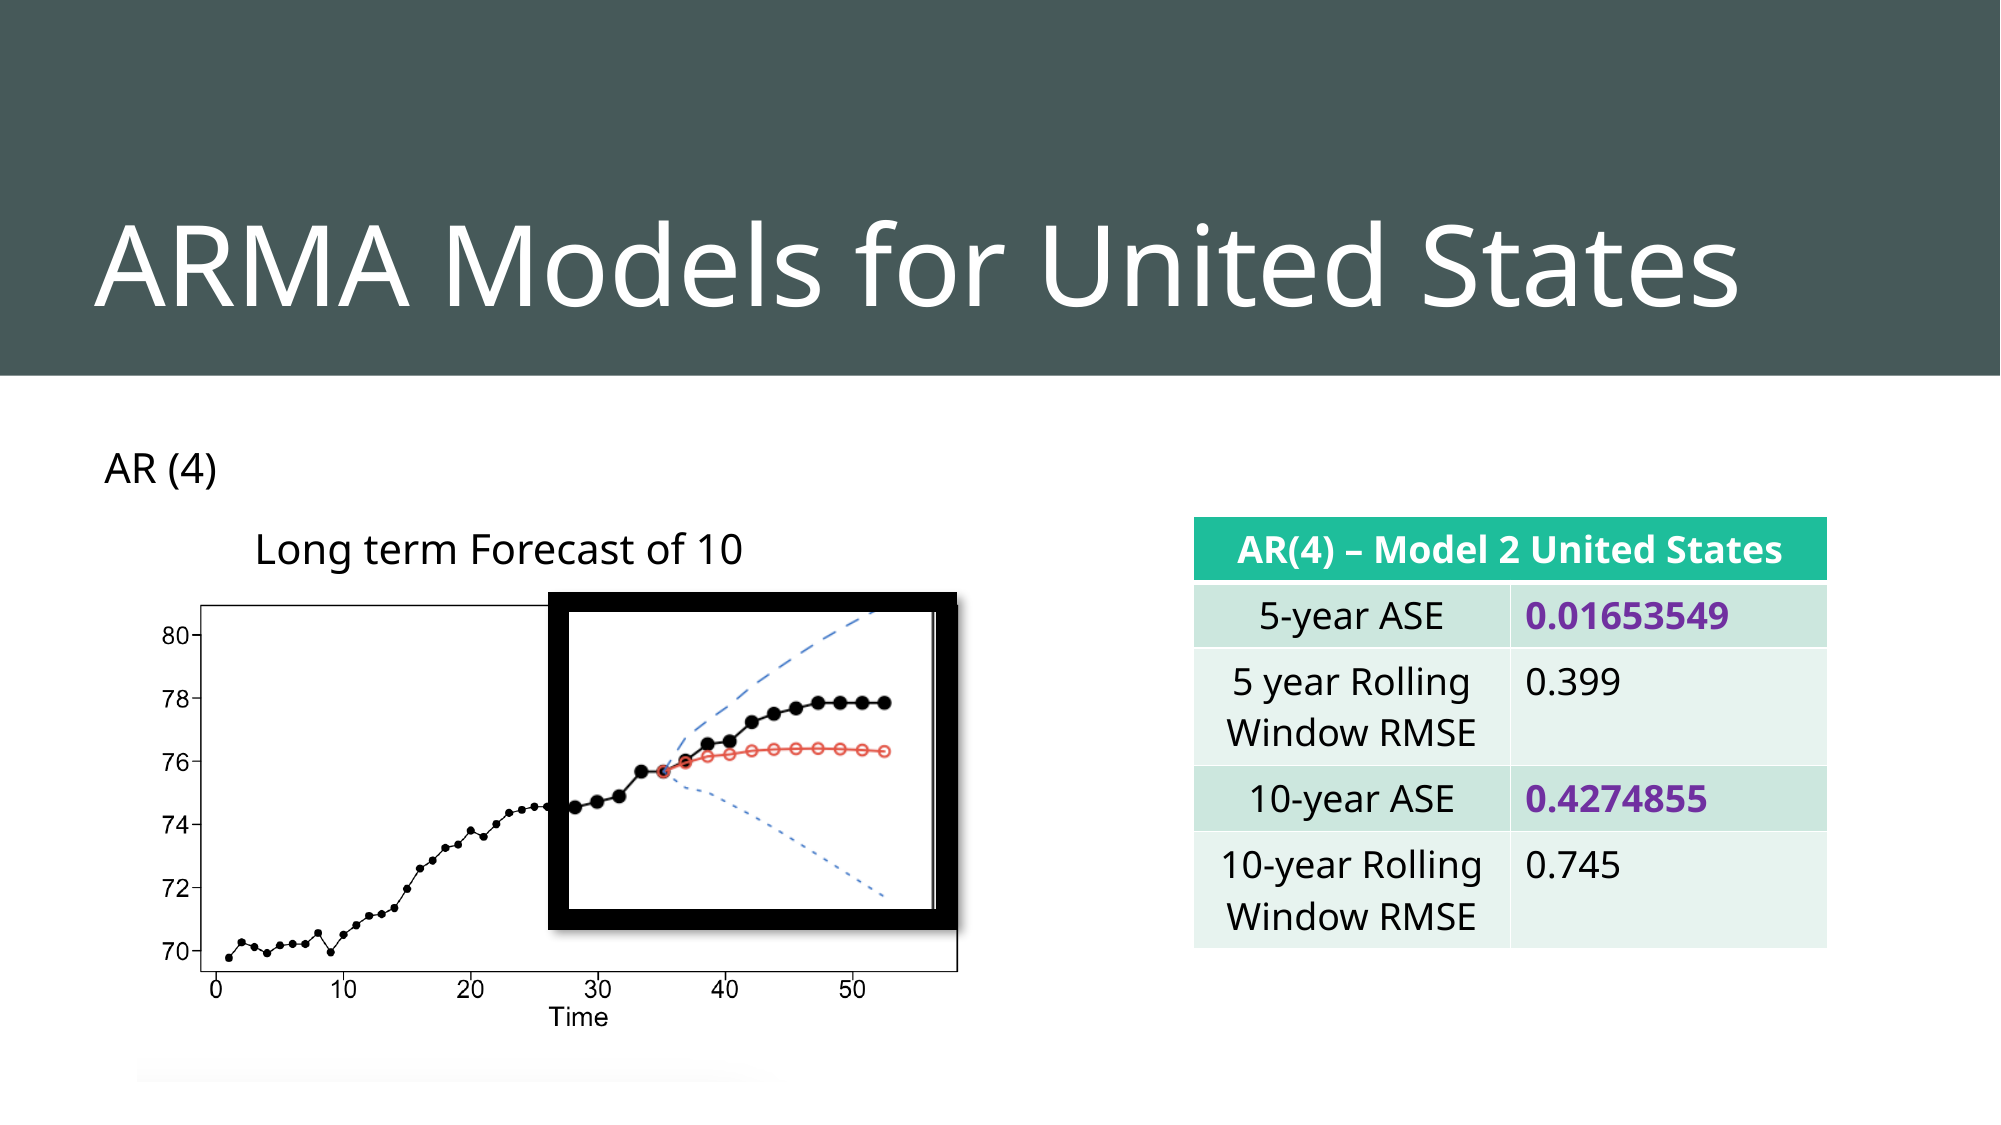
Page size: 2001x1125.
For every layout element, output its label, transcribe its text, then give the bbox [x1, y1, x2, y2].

table_cell 0.745 [1511, 832, 1827, 948]
title ARMA Models for United States [79, 59, 1863, 337]
table_cell 0.01653549 [1511, 585, 1827, 647]
text_box AR (4) Long term Forecast of 10 [89, 424, 1895, 701]
table_header AR(4) – Model 2 United States [1194, 517, 1827, 580]
table_cell 5 year Rolling Window RMSE [1194, 649, 1510, 765]
table_cell 10-year ASE [1194, 766, 1510, 831]
table_cell 10-year Rolling Window RMSE [1194, 832, 1510, 948]
table_cell 0.4274855 [1511, 766, 1827, 831]
table_cell 5-year ASE [1194, 585, 1510, 647]
table_cell 0.399 [1511, 649, 1827, 765]
picture [137, 577, 1001, 1082]
